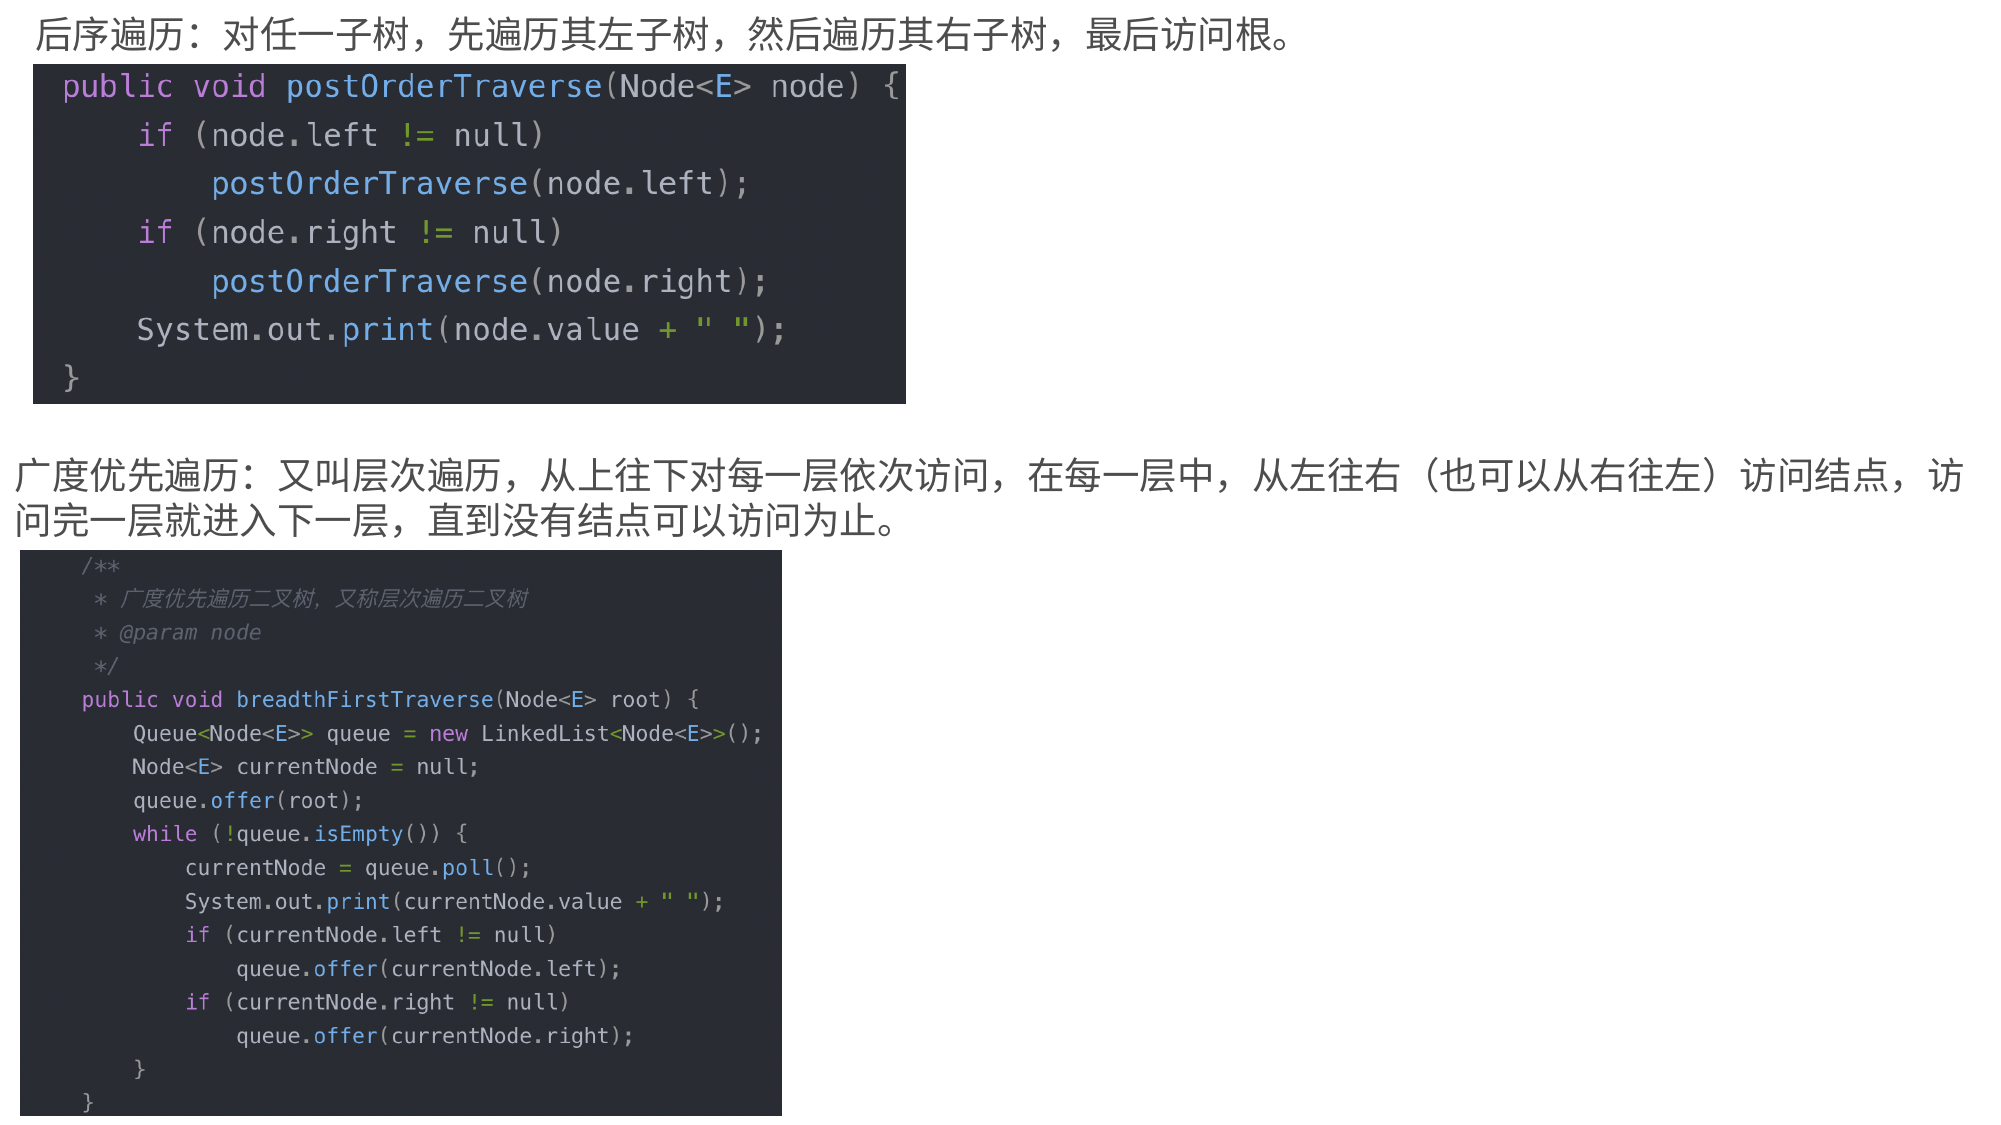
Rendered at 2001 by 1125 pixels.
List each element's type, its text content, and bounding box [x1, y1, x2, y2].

text_box 广度优先遍历：又叫层次遍历，从上往下对每一层依次访问，在每一层中，从左往右（也可以从右往左）访问结点，访问完一层就进入下一层，直到没有结点可以访问为止。 [0, 444, 2000, 550]
text_box 后序遍历：对任一子树，先遍历其左子树，然后遍历其右子树，最后访问根。 [20, 4, 2000, 64]
picture [20, 550, 782, 1116]
picture [33, 64, 906, 404]
